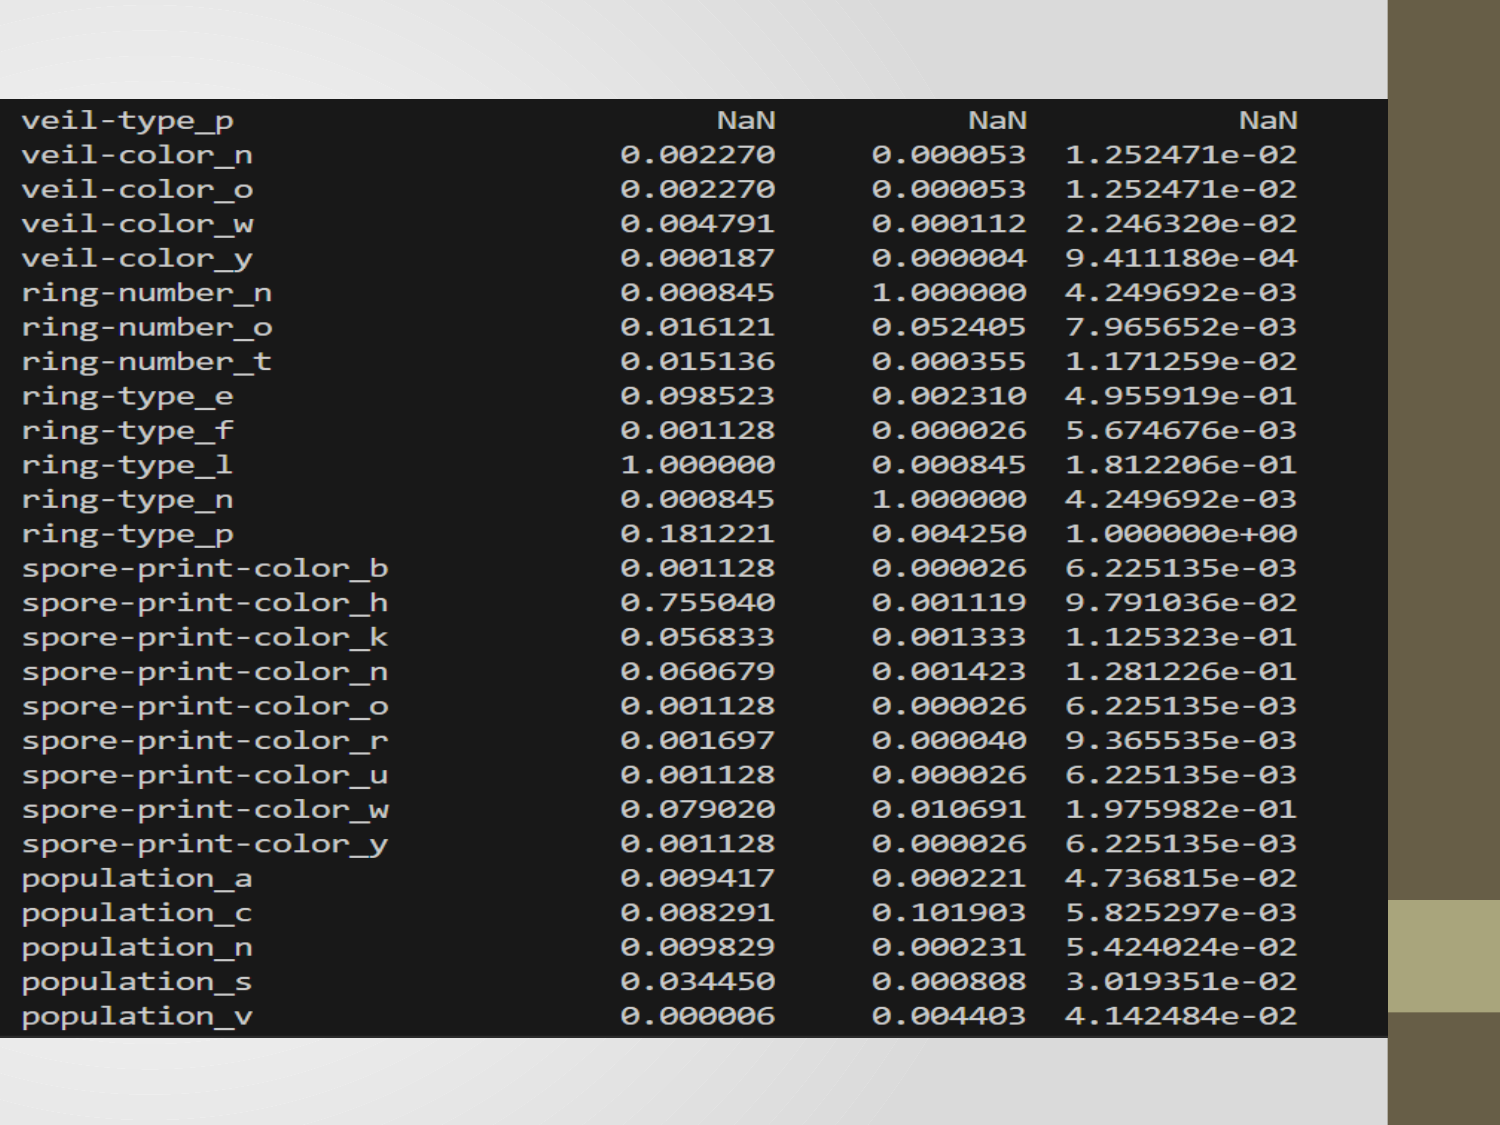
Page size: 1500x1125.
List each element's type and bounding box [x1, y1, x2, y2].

list [0, 99, 1388, 1038]
